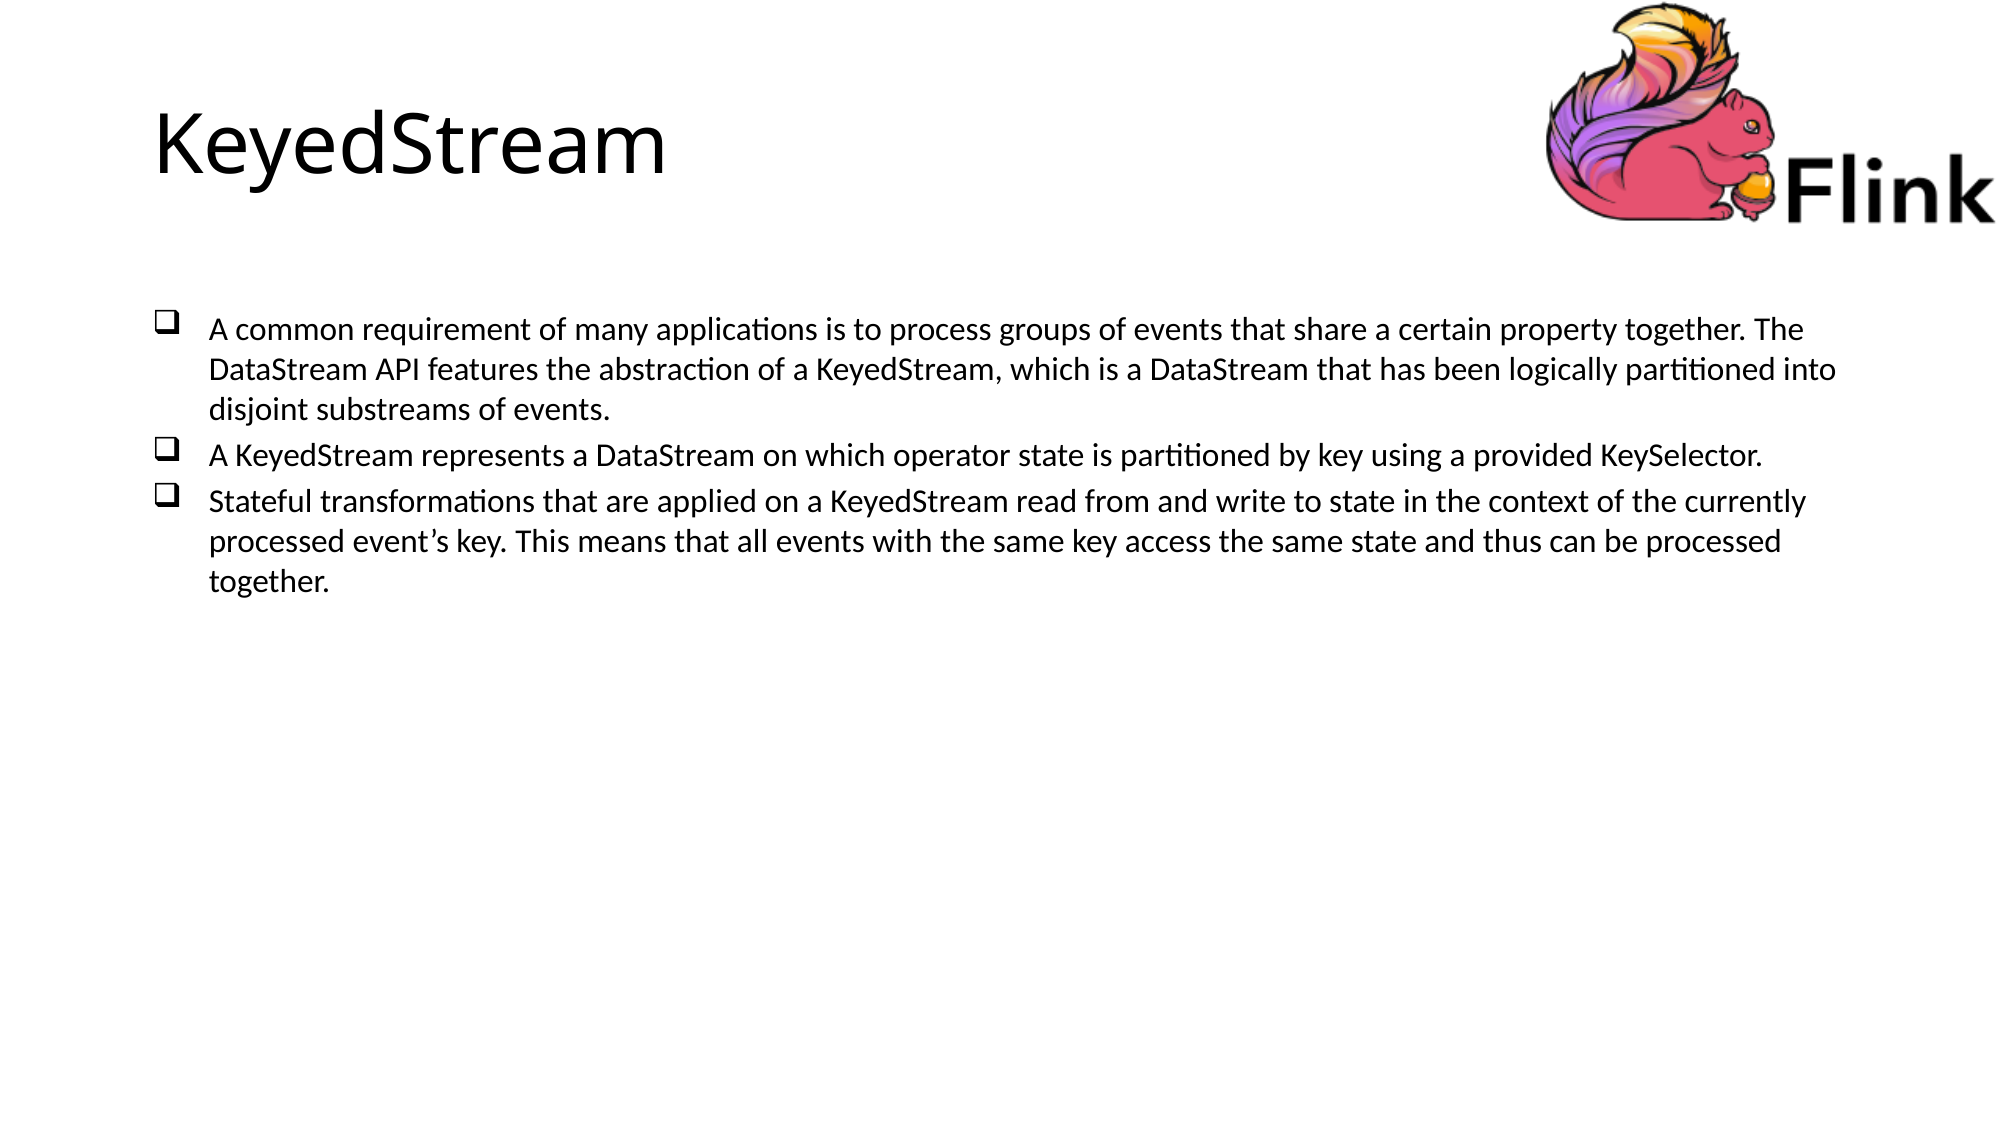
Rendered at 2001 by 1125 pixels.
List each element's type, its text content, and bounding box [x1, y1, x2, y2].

list A common requirement of many applications is to process groups of events that share a certain property together. The DataStream API features the abstraction of a KeyedStream, which is a DataStream that has been logically partitioned into disjoint substreams of events. A KeyedStream represents a DataStream on which operator state is partitioned by key using a provided KeySelector. Stateful transformations that are applied on a KeyedStream read from and write to state in the context of the currently processed event’s key. This means that all events with the same key access the same state and thus can be processed together. [137, 299, 1919, 620]
picture [1545, 0, 2000, 235]
title KeyedStream [137, 59, 1538, 235]
